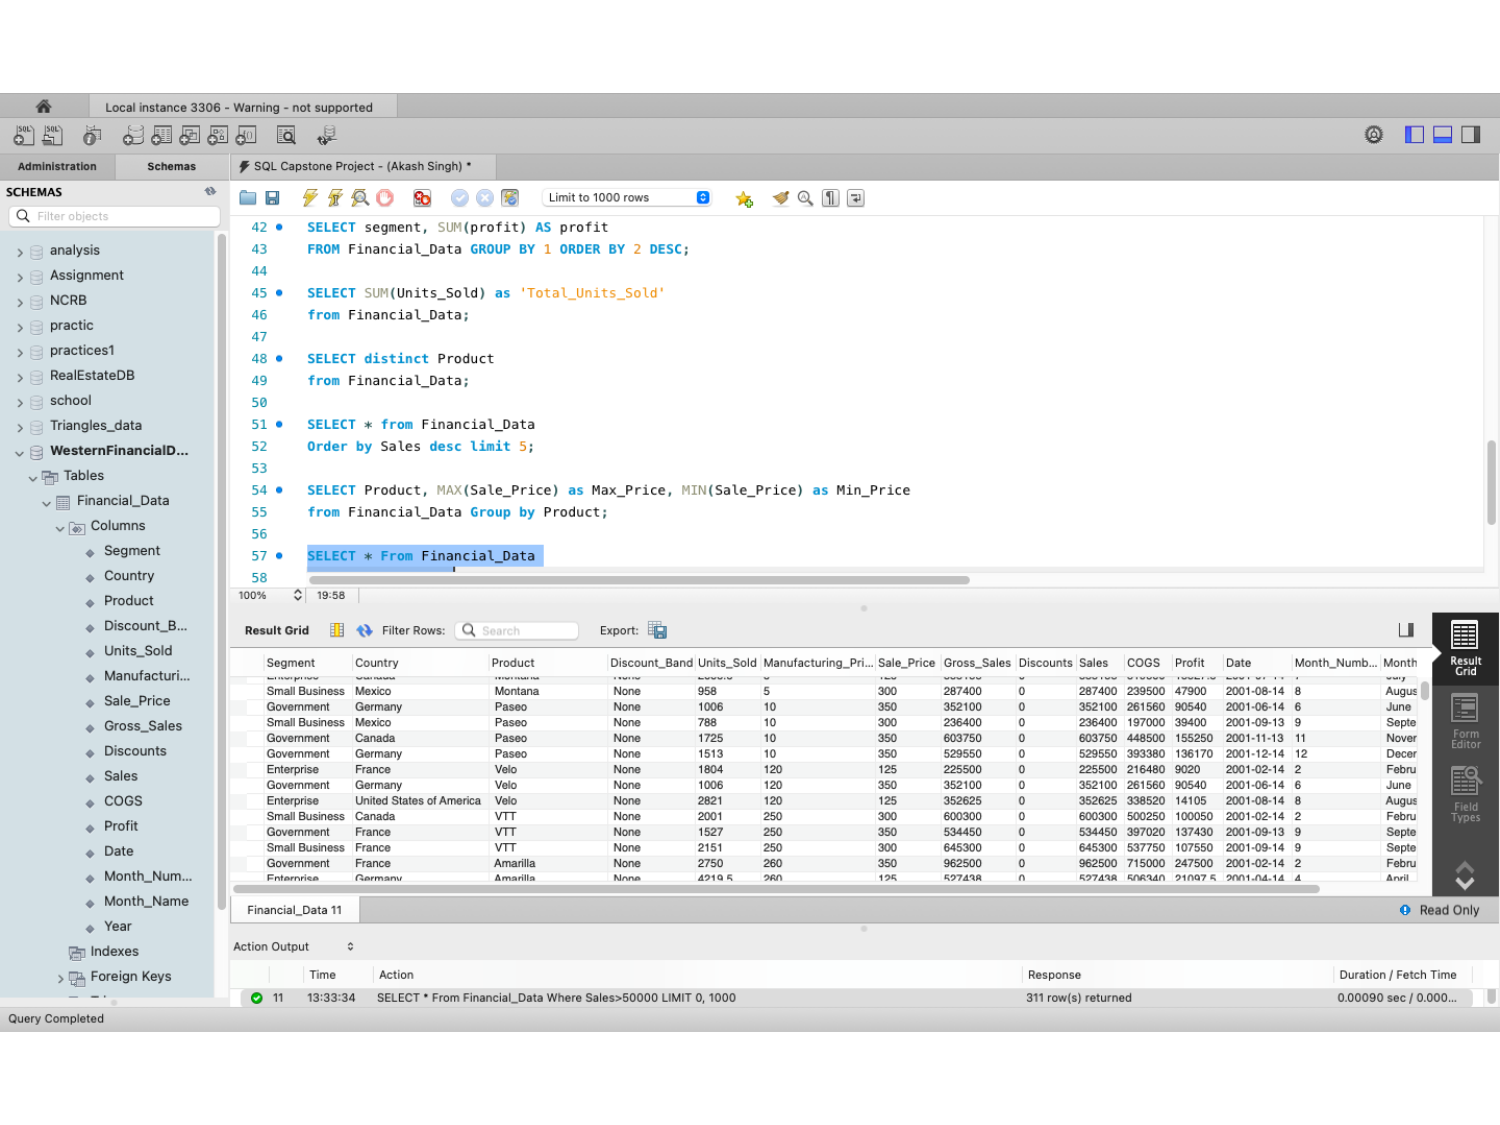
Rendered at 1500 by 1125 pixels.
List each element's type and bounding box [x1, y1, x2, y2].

picture [0, 93, 1500, 1032]
